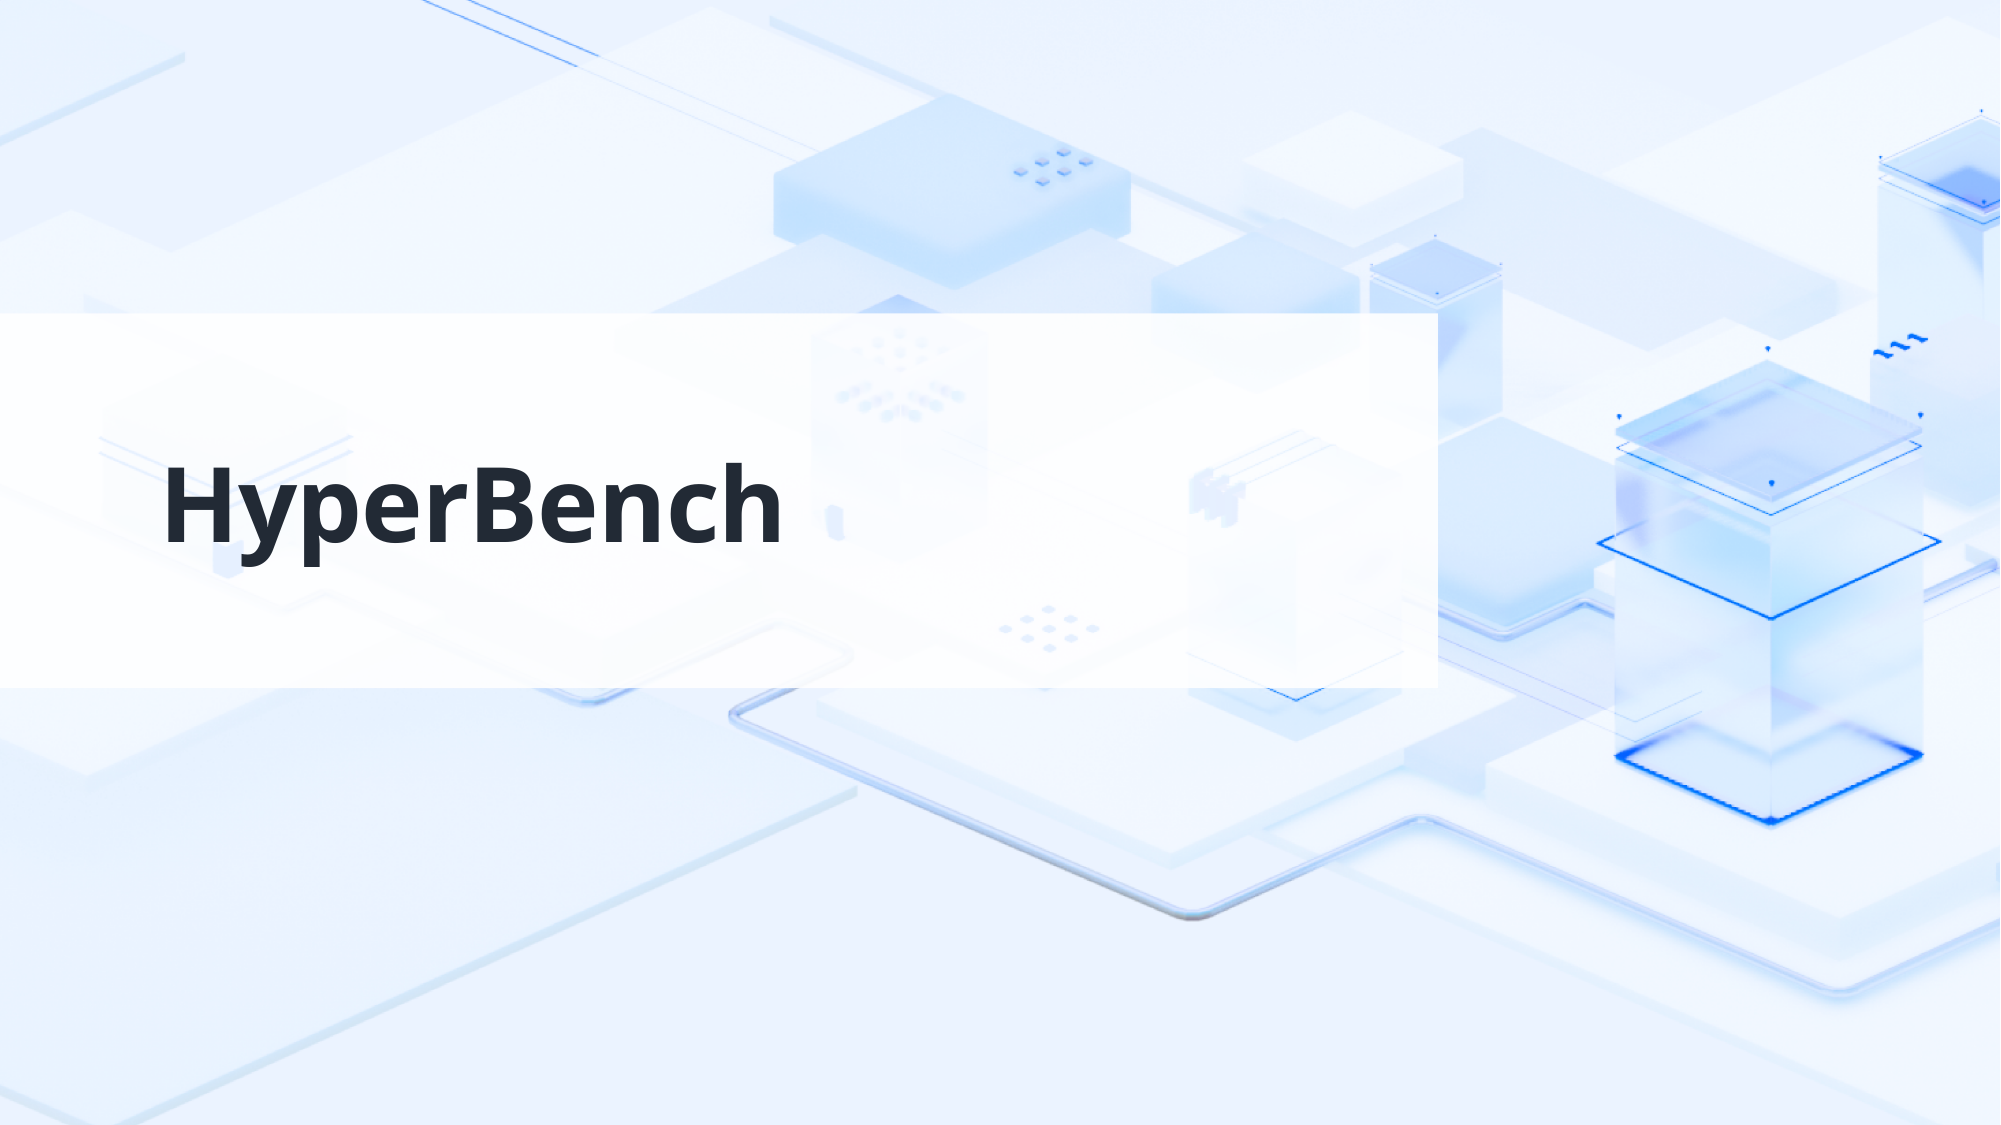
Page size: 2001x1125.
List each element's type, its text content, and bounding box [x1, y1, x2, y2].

text_box HyperBench [117, 430, 803, 571]
text_box [0, 312, 1439, 689]
picture [0, 0, 2000, 1125]
